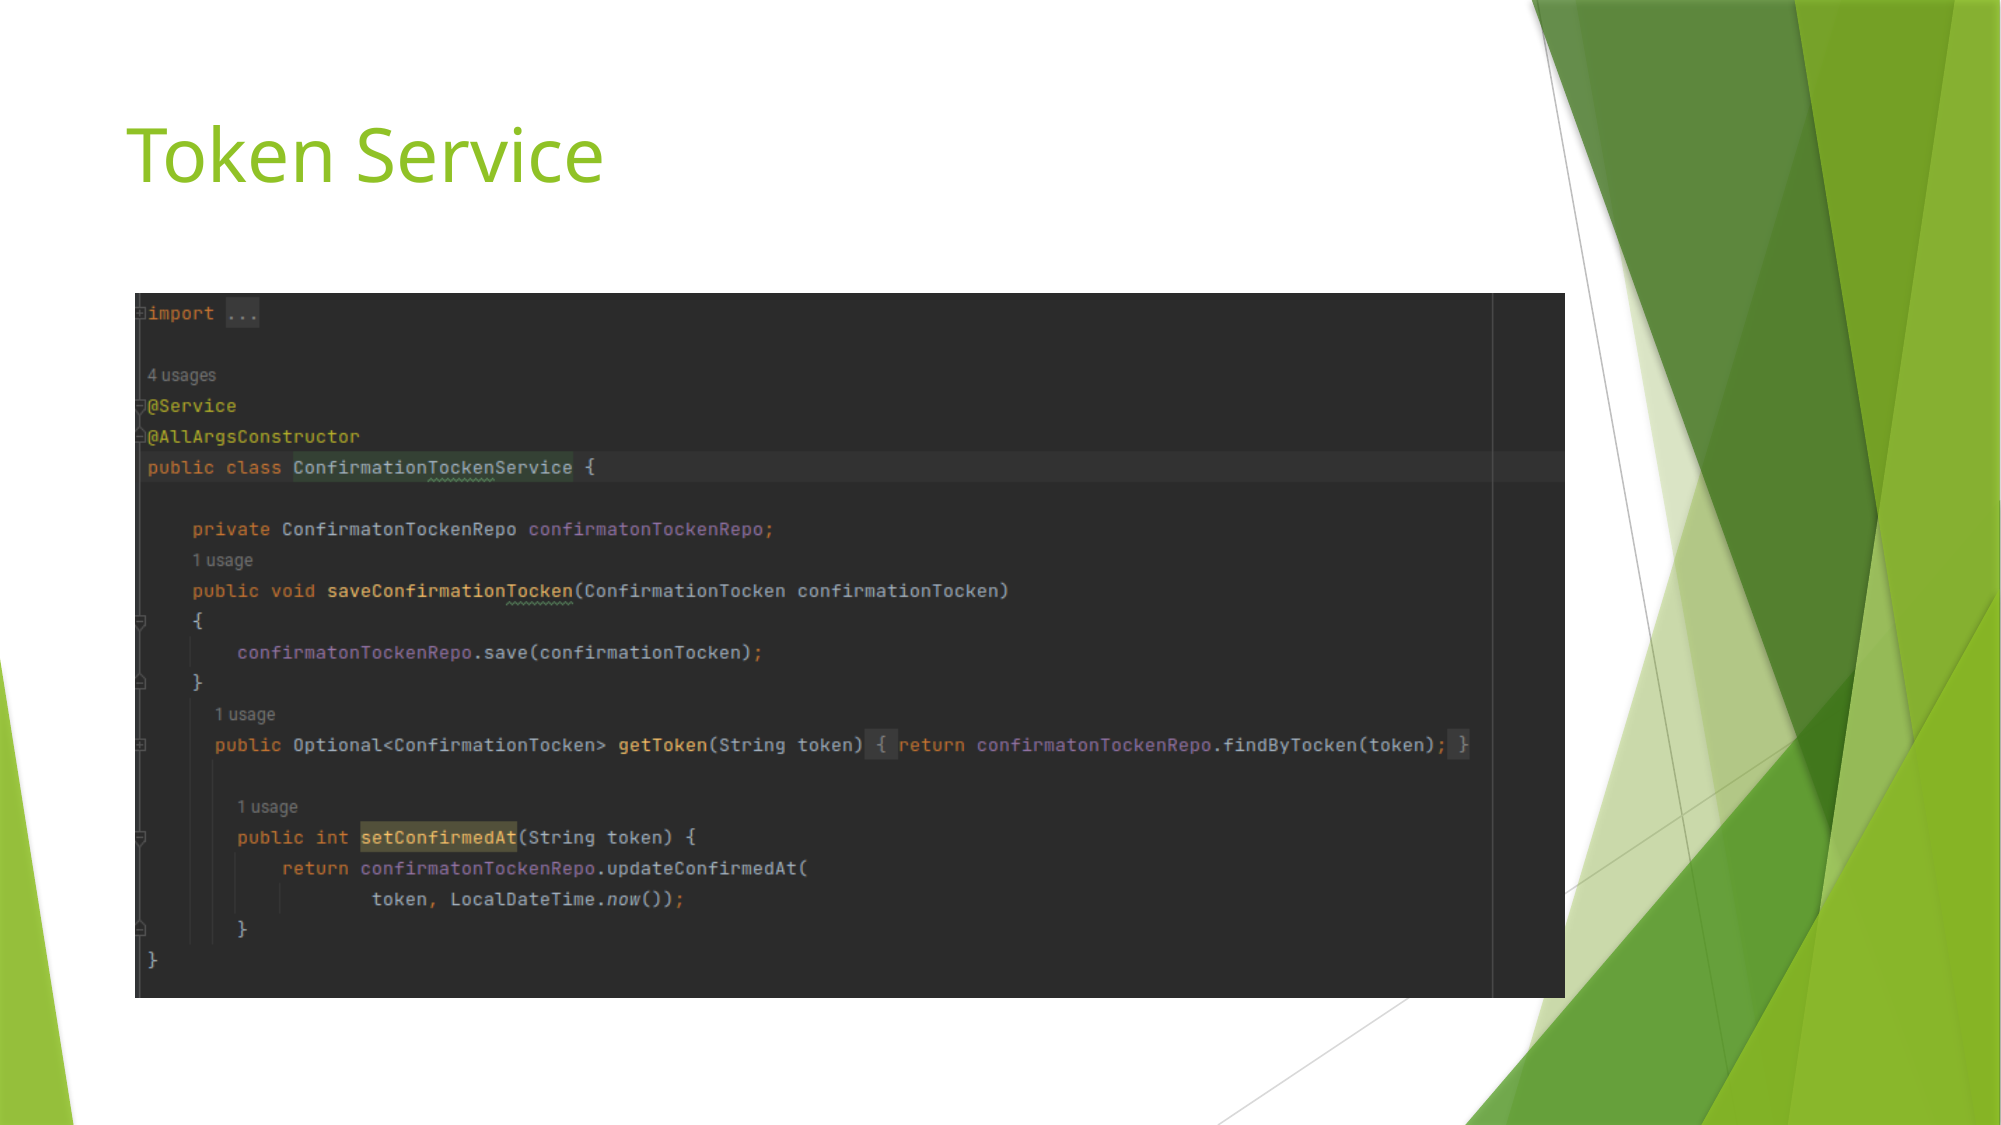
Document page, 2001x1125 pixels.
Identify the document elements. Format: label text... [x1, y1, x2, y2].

title Token Service [111, 99, 1522, 317]
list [135, 292, 1565, 998]
